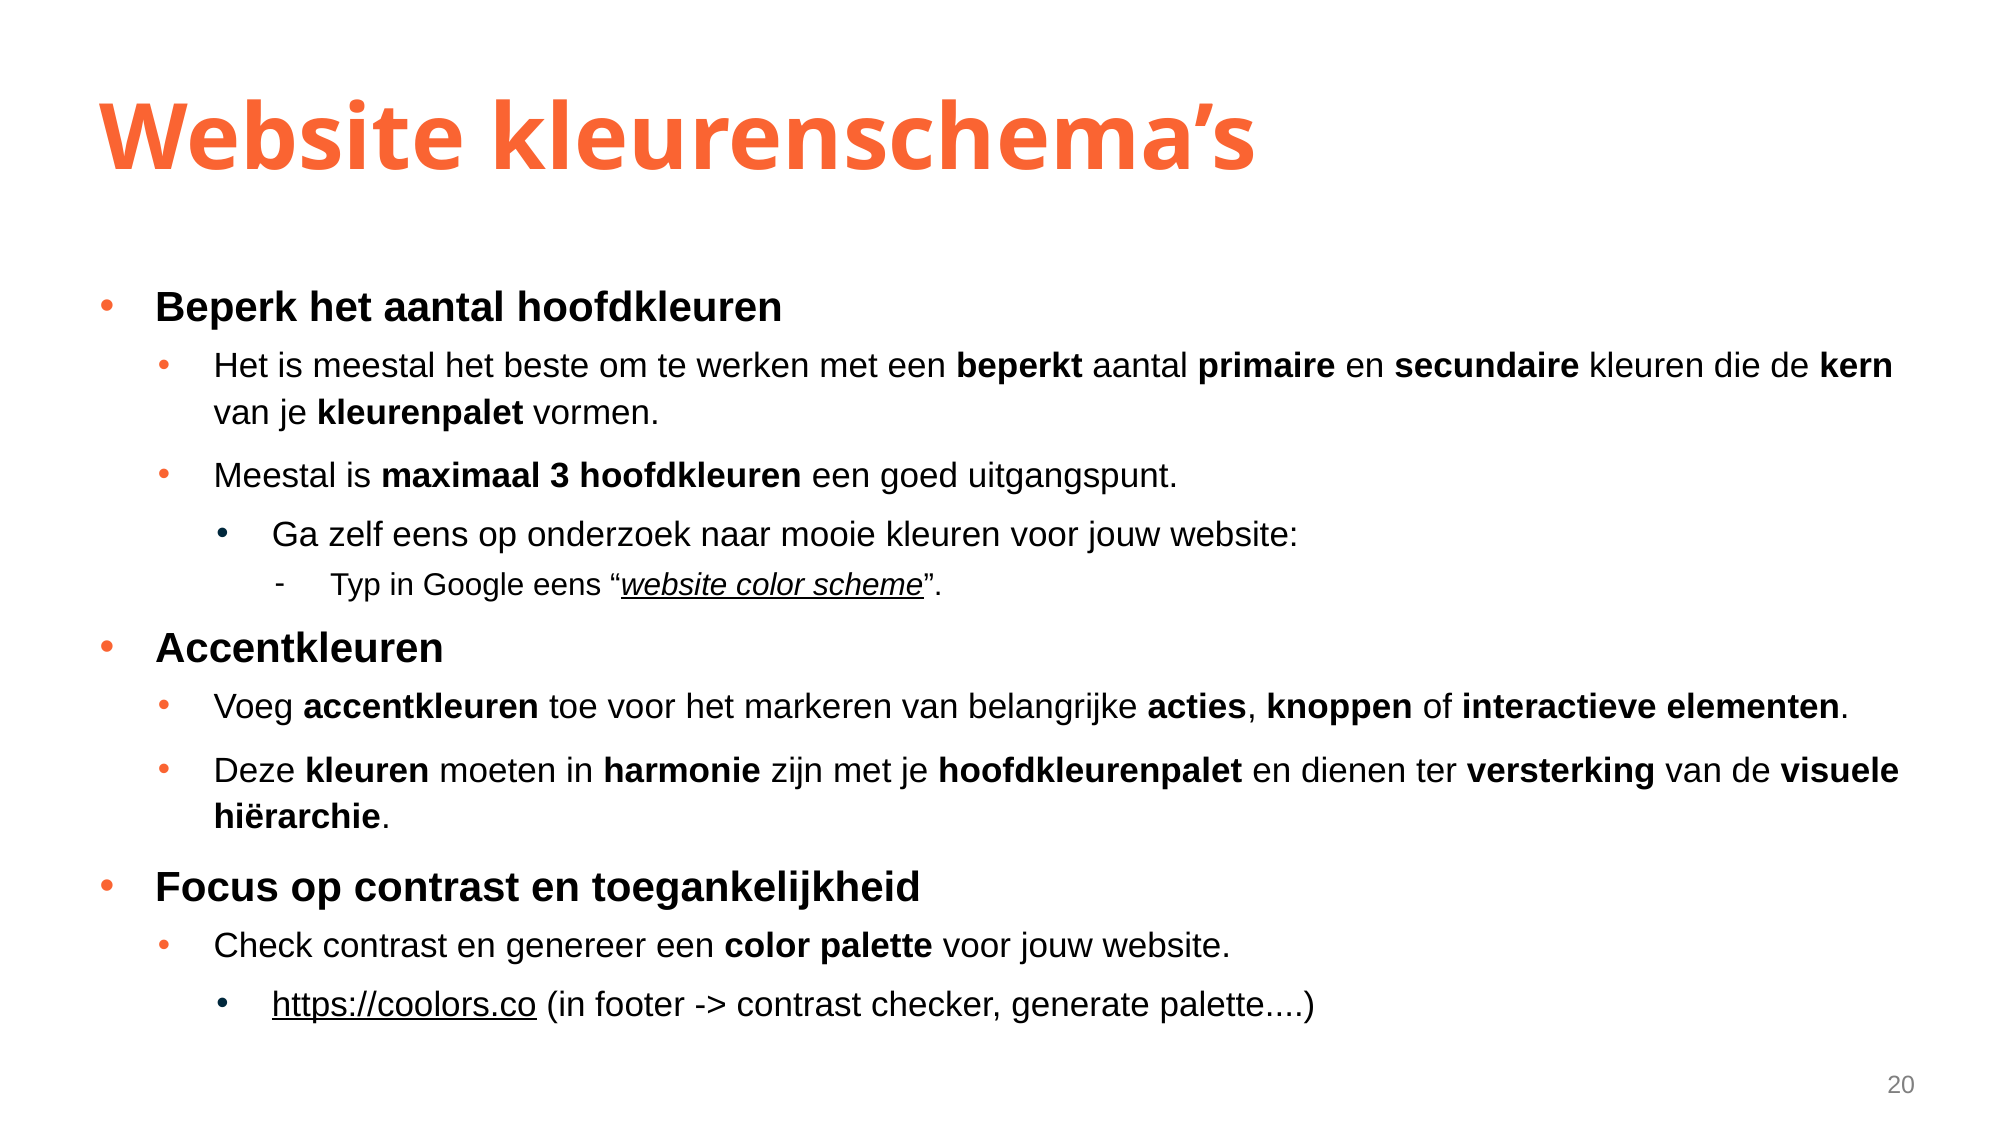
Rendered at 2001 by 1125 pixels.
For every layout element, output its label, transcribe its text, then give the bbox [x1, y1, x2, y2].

list Beperk het aantal hoofdkleuren Het is meestal het beste om te werken met een beperkt aantal primaire en secundaire kleuren die de kern van je kleurenpalet vormen. Meestal is maximaal 3 hoofdkleuren een goed uitgangspunt. Ga zelf eens op onderzoek naar mooie kleuren voor jouw website: Typ in Google eens “website color scheme”. Accentkleuren Voeg accentkleuren toe voor het markeren van belangrijke acties, knoppen of interactieve elementen. Deze kleuren moeten in harmonie zijn met je hoofdkleurenpalet en dienen ter versterking van de visuele hiërarchie. Focus op contrast en toegankelijkheid Check contrast en genereer een color palette voor jouw website. https://coolors.co (in footer -> contrast checker, generate palette....) [84, 267, 1916, 1041]
title Website kleurenschema’s [84, 49, 1916, 233]
slide_number 20 [1815, 1061, 1916, 1107]
